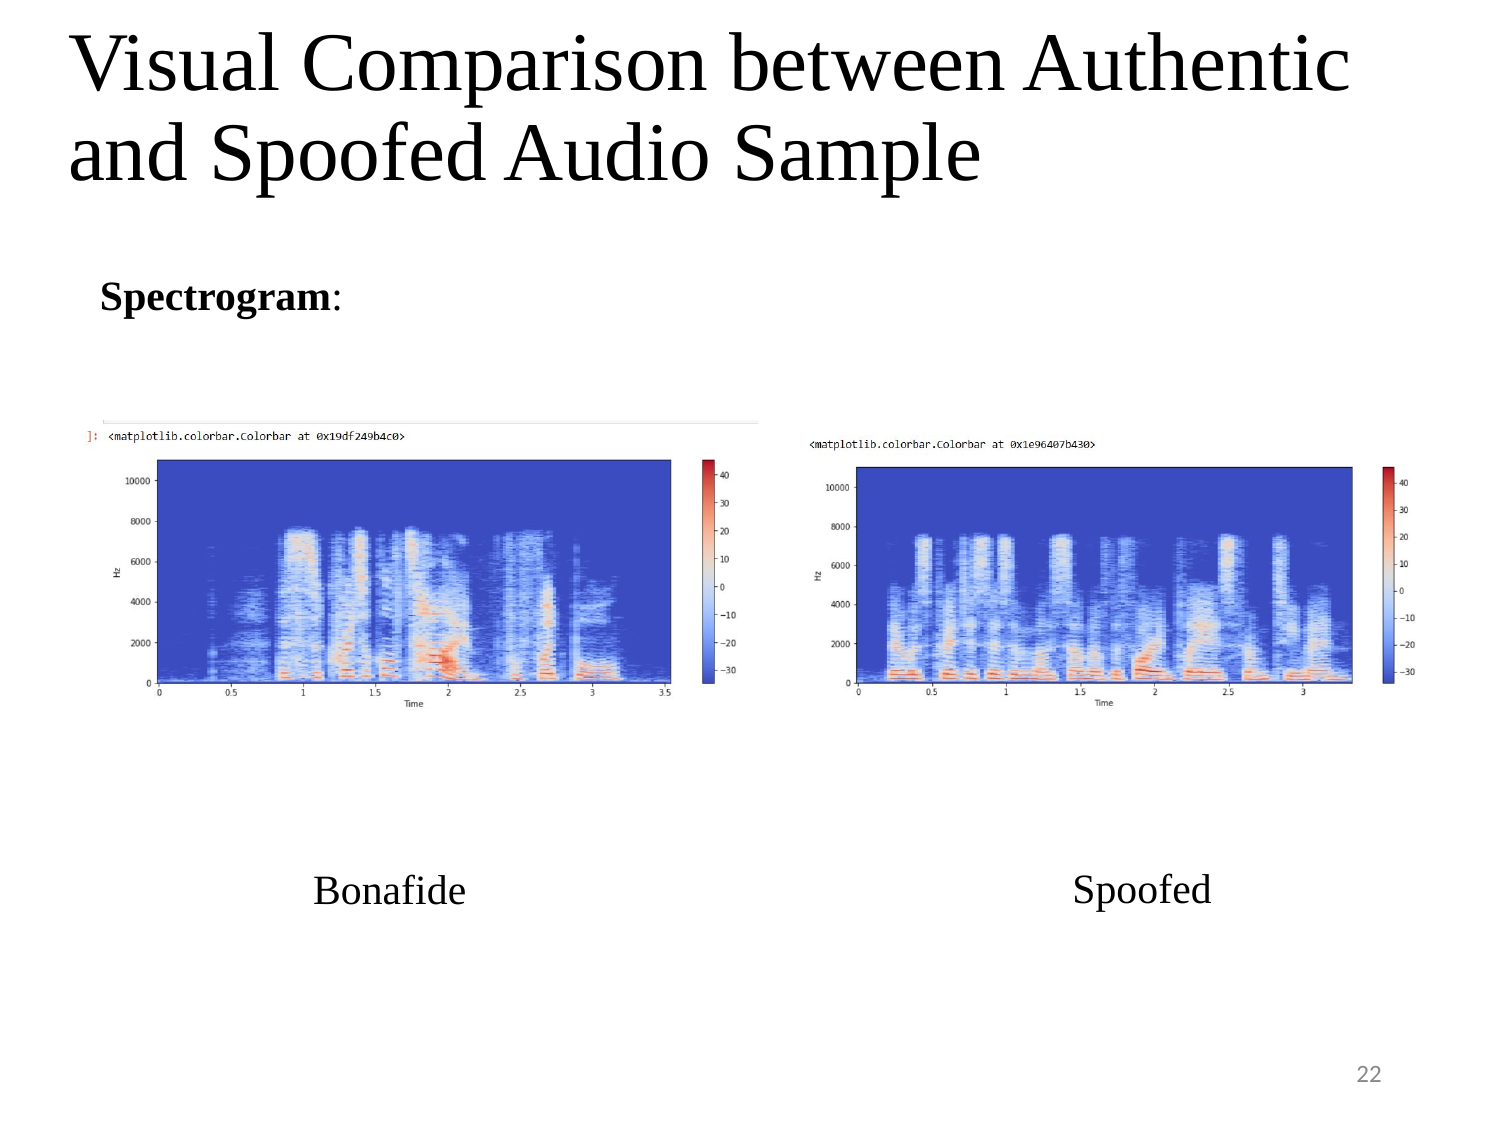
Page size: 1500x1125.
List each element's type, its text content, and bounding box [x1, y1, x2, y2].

text_box Bonafide [171, 855, 609, 920]
slide_number 22 [1059, 1042, 1397, 1103]
text_box Spoofed [1057, 854, 1294, 919]
title Visual Comparison between Authentic and Spoofed Audio Sample [53, 0, 1376, 218]
picture [785, 435, 1447, 723]
picture [84, 420, 759, 729]
text_box Spectrogram: [85, 261, 422, 327]
